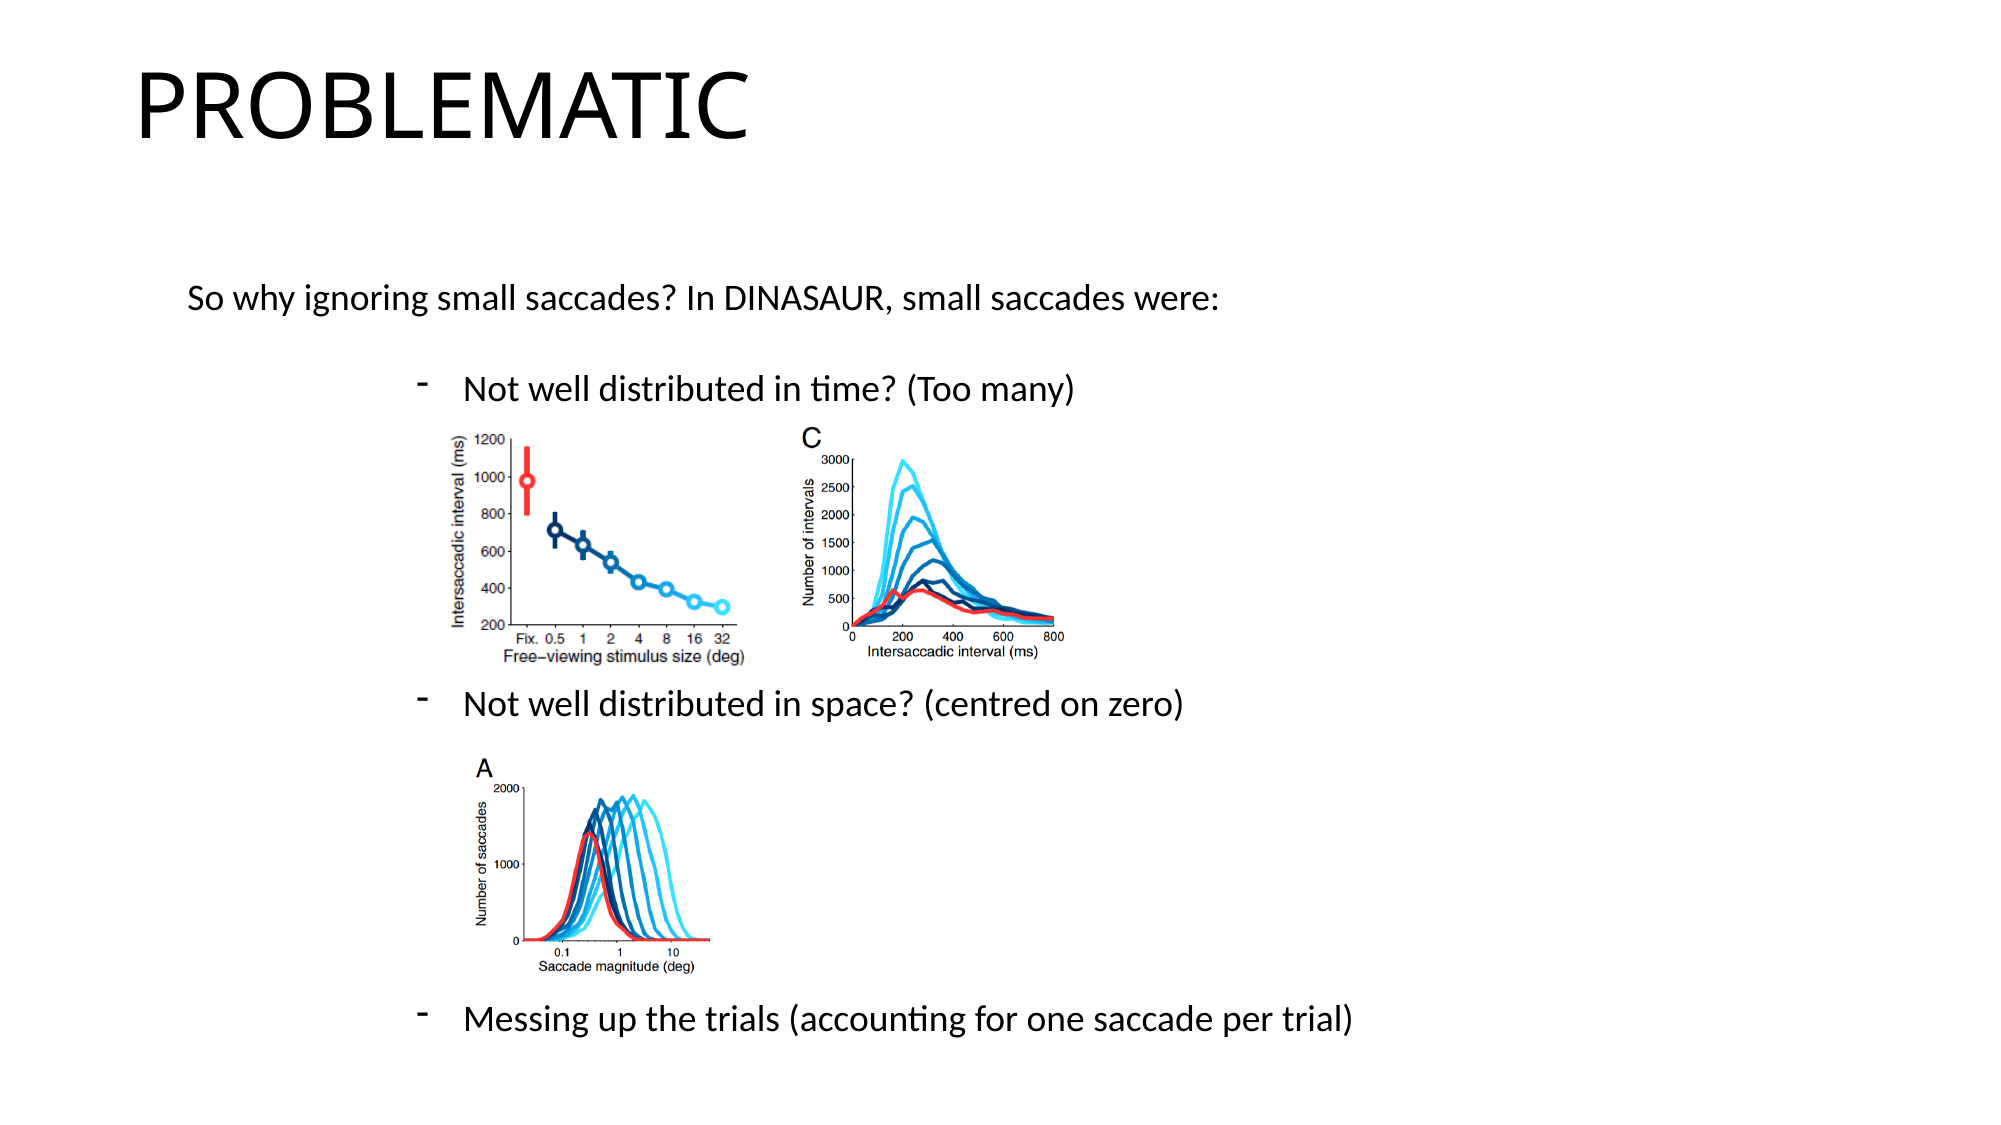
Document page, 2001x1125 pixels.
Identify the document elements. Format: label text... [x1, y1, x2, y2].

picture [456, 734, 727, 988]
title PROBLEMATIC [118, 0, 1844, 218]
text_box Not well distributed in time? (Too many) Not well distributed in space? (centred on zero) Messing up the trials (accounting for one saccade per trial) [401, 356, 1402, 1047]
picture [780, 404, 1071, 678]
text_box So why ignoring small saccades? In DINASAUR, small saccades were: [172, 265, 1237, 326]
picture [444, 410, 760, 677]
